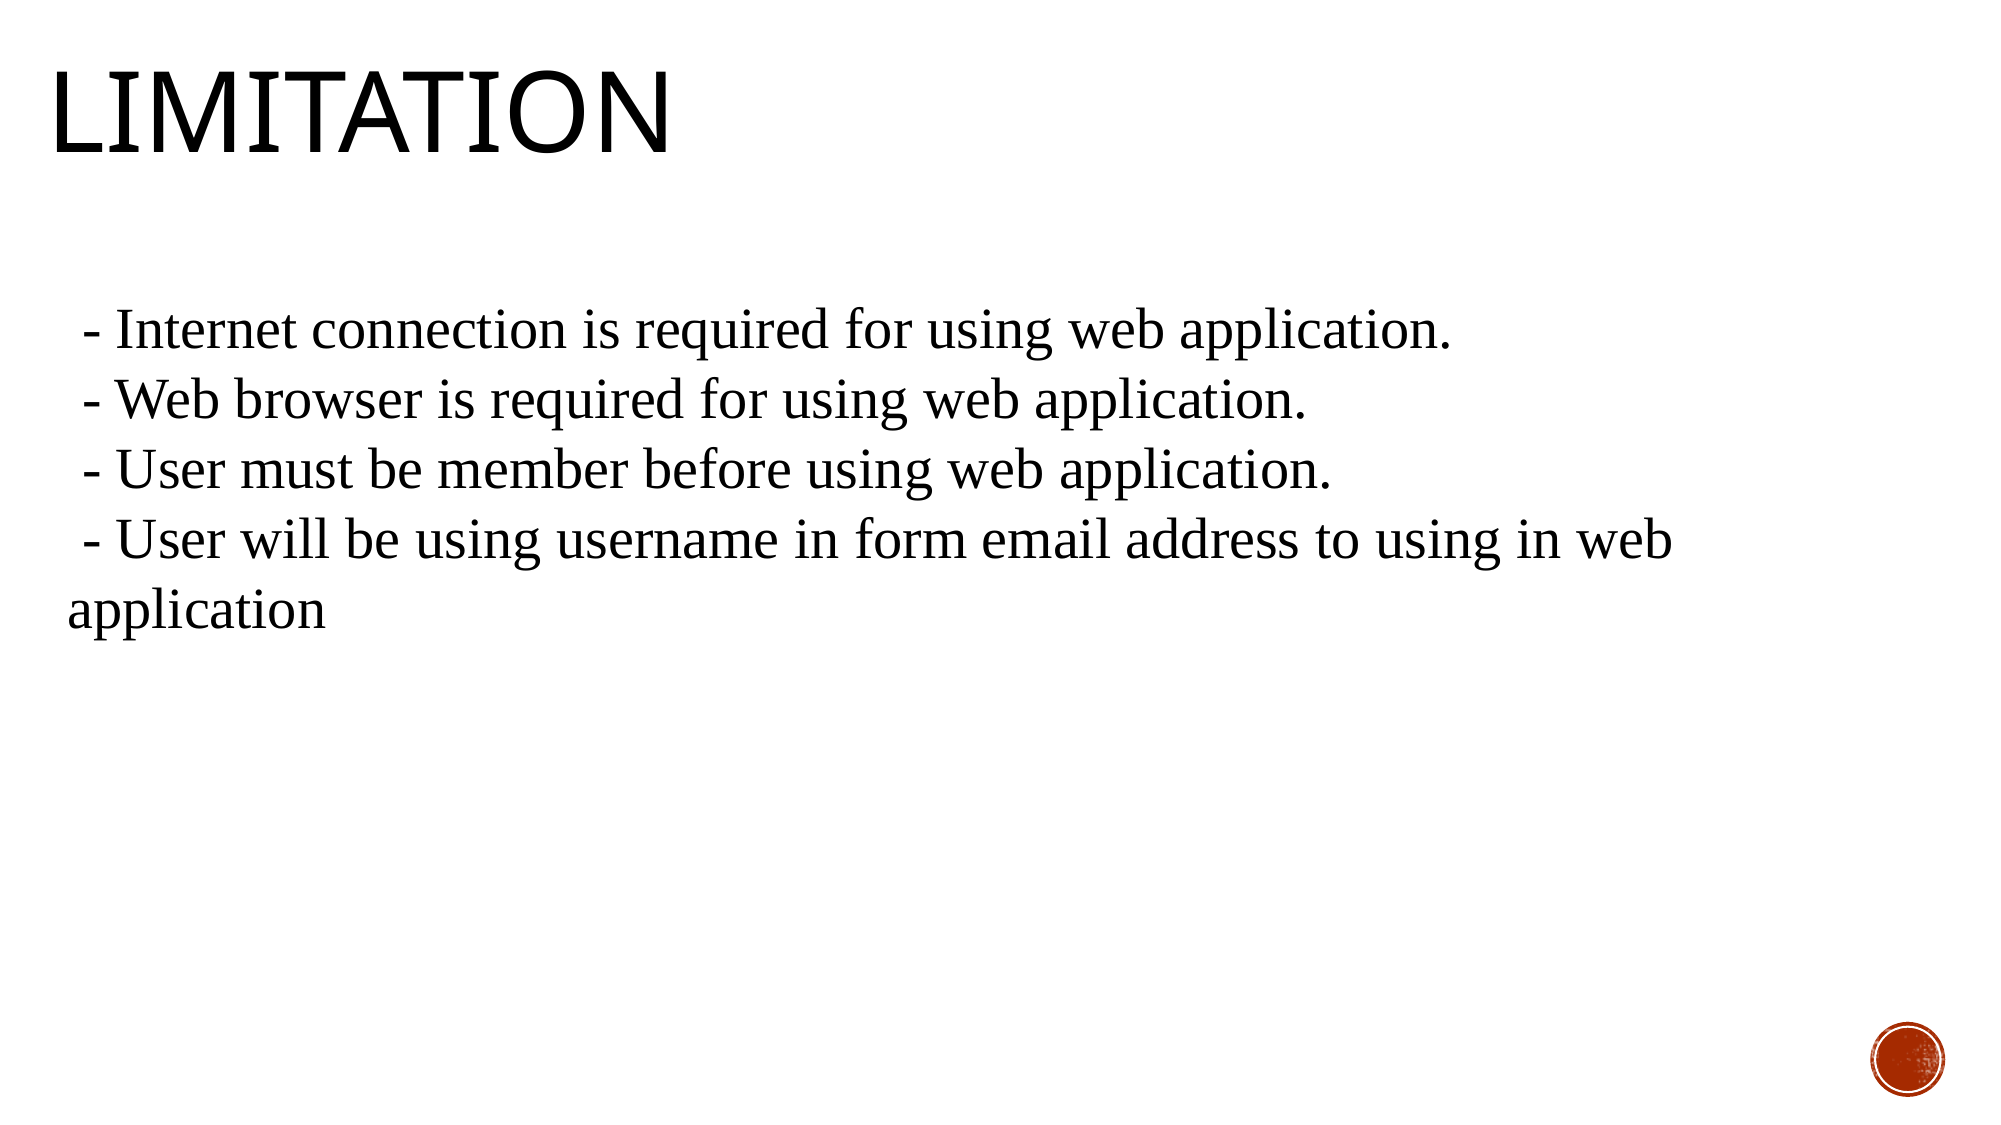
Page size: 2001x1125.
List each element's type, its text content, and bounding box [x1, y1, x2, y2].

title Limitation [31, 30, 693, 203]
text_box - Internet connection is required for using web application. - Web browser is required for using web application. - User must be member before using web application. - User will be using username in form email address to using in web application [52, 202, 1718, 648]
